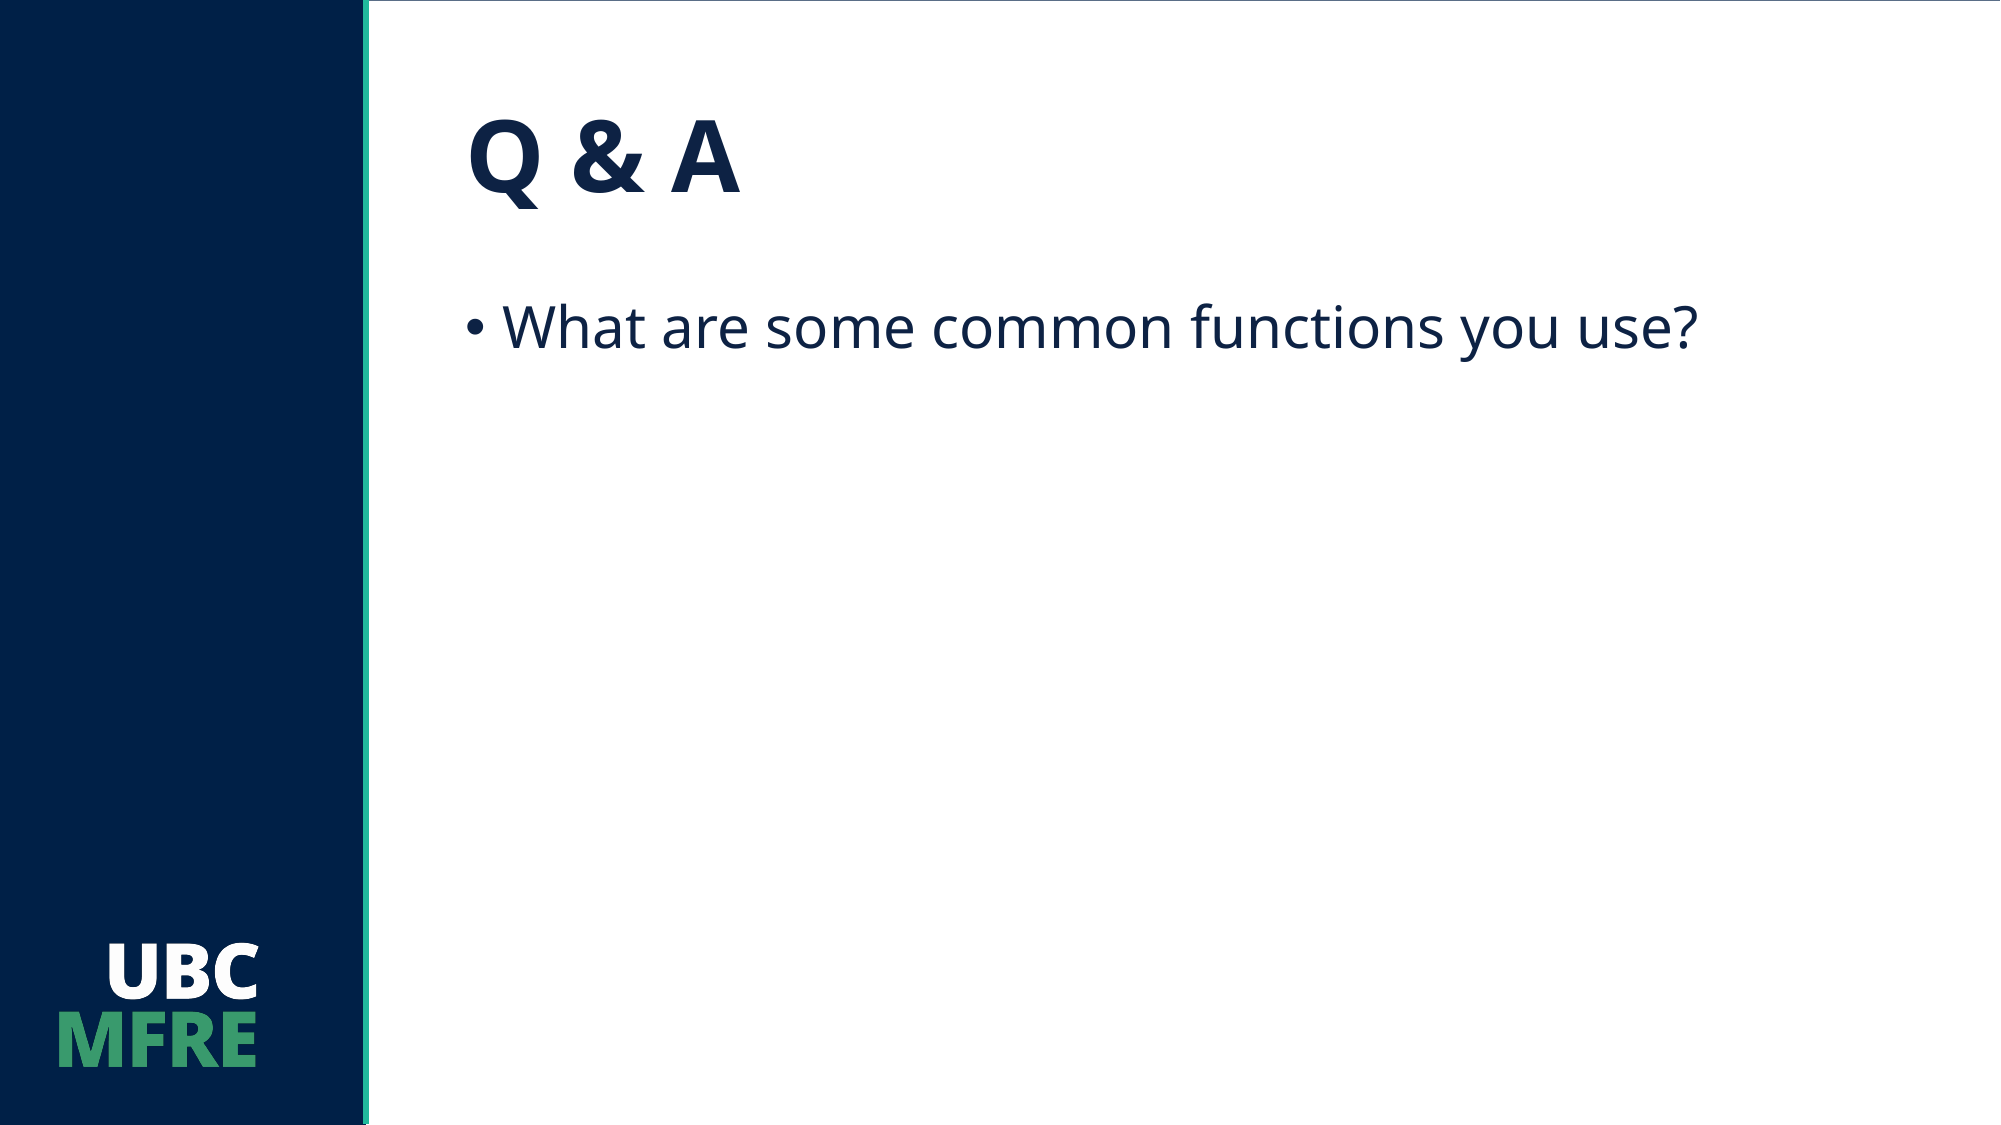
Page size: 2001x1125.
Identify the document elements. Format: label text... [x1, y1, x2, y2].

list What are some common functions you use? [450, 290, 1943, 1083]
title Q & A [450, 50, 1943, 269]
picture [37, 928, 279, 1083]
